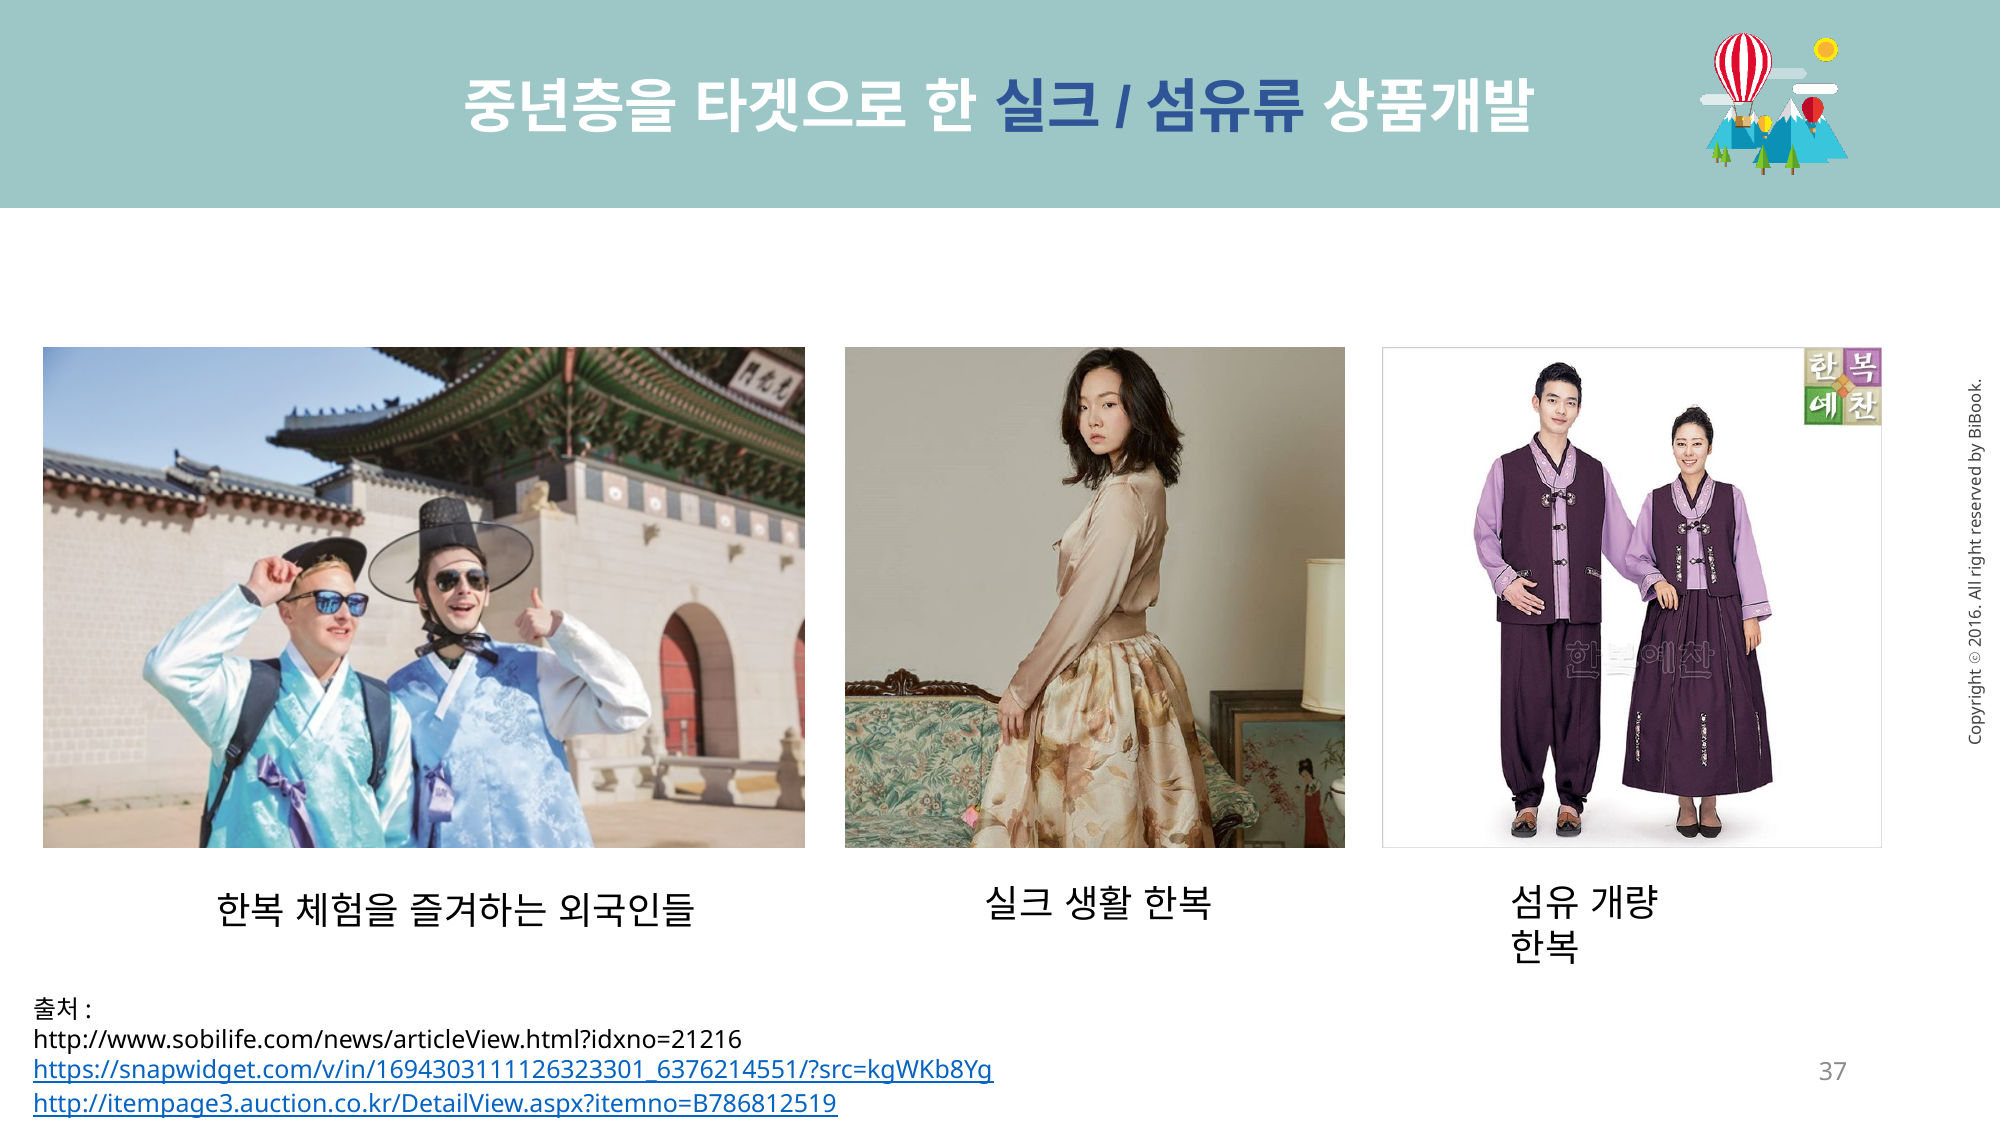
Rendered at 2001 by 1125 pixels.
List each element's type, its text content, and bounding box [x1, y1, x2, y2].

picture [1382, 347, 1882, 848]
text_box 실크 생활 한복 [970, 872, 1228, 932]
text_box 출처: http://www.sobilife.com/news/articleView.html?idxno=21216 https://snapwidget.com/v/in/1694303111126323301_6376214551/?src=kgWKb8Yg http://itempage3.auction.co.kr/DetailView.aspx?itemno=B786812519 [18, 986, 1009, 1125]
picture [844, 347, 1345, 848]
text_box 섬유 개량 한복 [1496, 871, 1741, 977]
slide_number 37 [1412, 1042, 1863, 1103]
picture [43, 347, 805, 848]
text_box Copyright ⓒ 2016. All right reserved by BiBook. [1956, 364, 1992, 761]
text_box 중년층을 타겟으로 한 실크/섬유류 상품개발 [0, 0, 2000, 209]
text_box 한복 체험을 즐겨하는 외국인들 [201, 879, 712, 939]
picture [1700, 32, 1848, 175]
